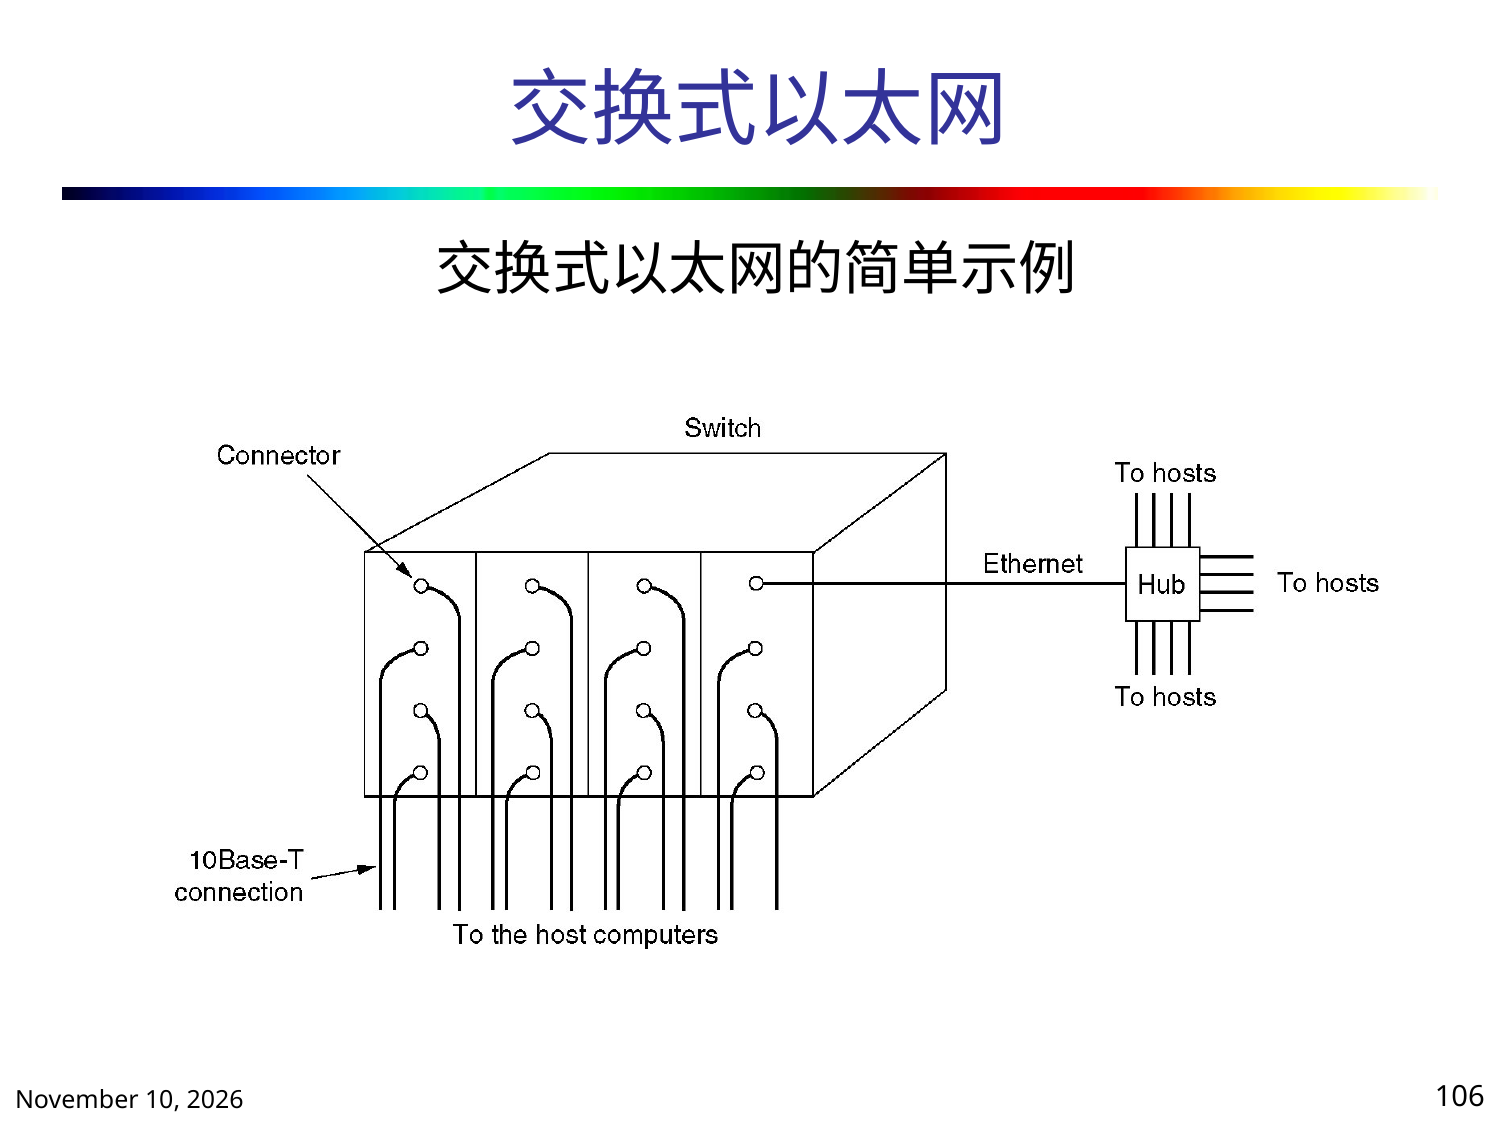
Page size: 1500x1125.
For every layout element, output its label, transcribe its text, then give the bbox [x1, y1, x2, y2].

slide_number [0, 1049, 313, 1125]
title 交换式以太网 [124, 37, 1392, 163]
picture [174, 412, 1379, 949]
picture [382, 187, 1438, 200]
slide_number 106 [1187, 1049, 1500, 1125]
list 交换式以太网的简单示例 [62, 237, 1451, 1076]
picture [62, 187, 355, 200]
